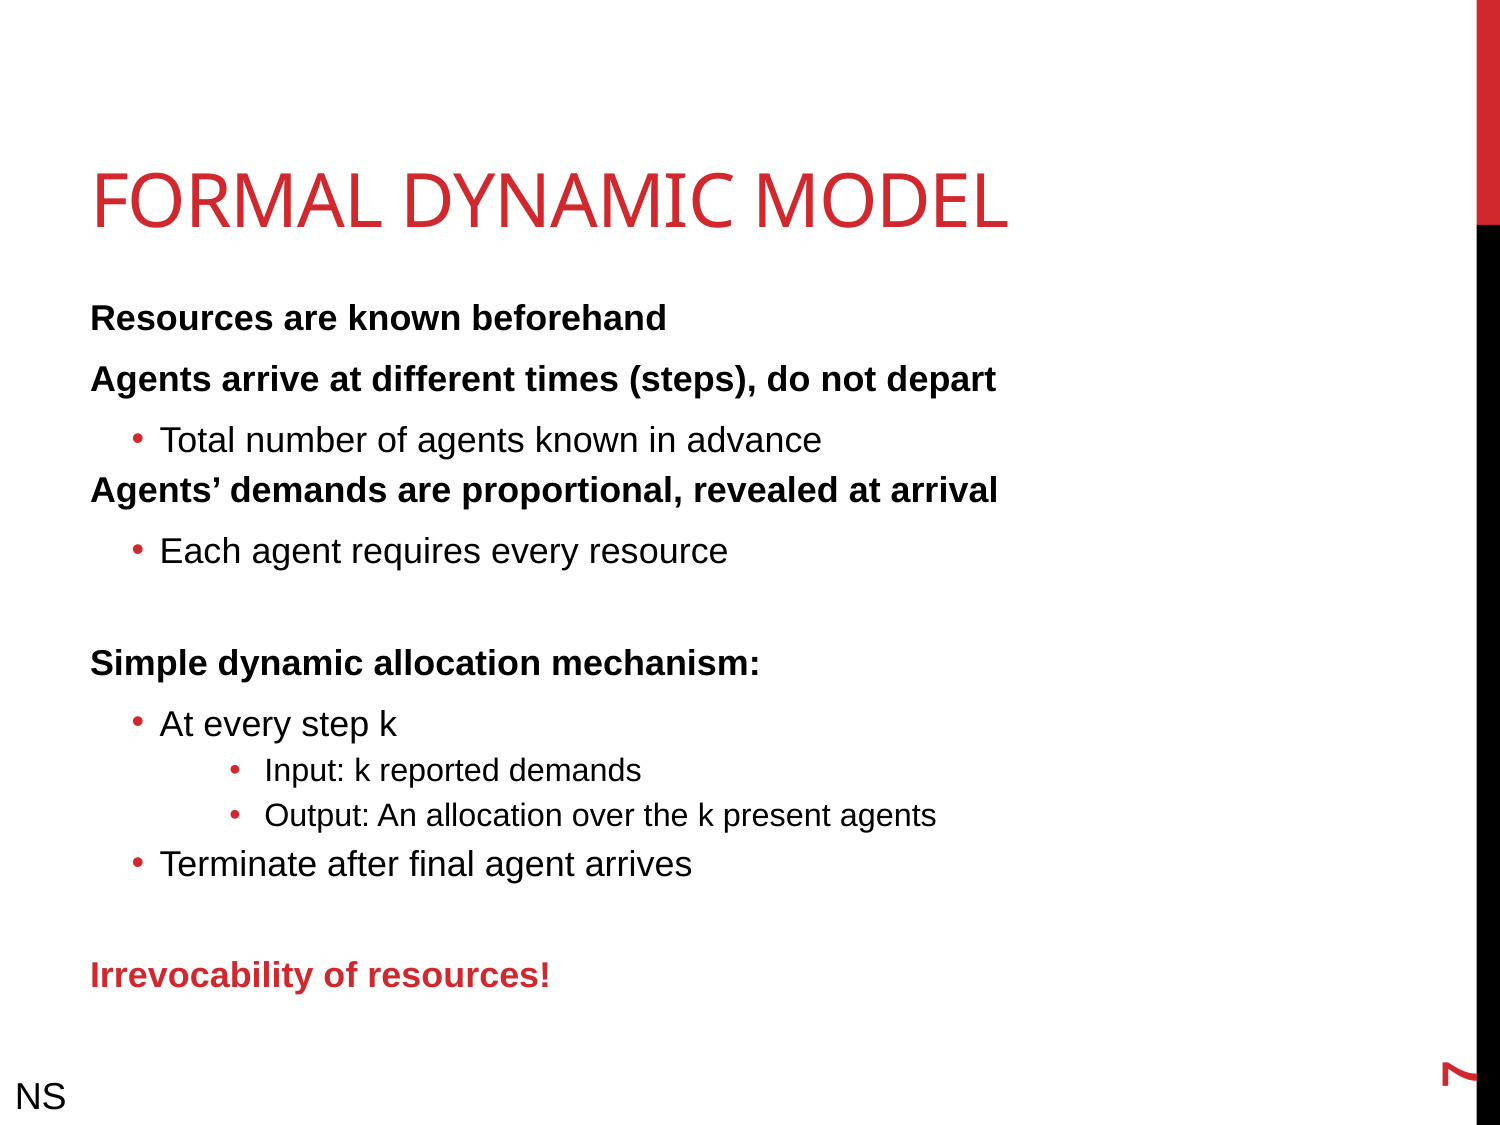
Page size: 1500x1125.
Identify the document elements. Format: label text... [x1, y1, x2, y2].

slide_number 7 [1427, 887, 1488, 1104]
text_box NS [0, 1064, 84, 1125]
title Formal Dynamic Model [75, 25, 1242, 250]
list Resources are known beforehand Agents arrive at different times (steps), do not depart Total number of agents known in advance Agents’ demands are proportional, revealed at arrival Each agent requires every resource Simple dynamic allocation mechanism: At every step k Input: k reported demands Output: An allocation over the k present agents Terminate after final agent arrives Irrevocability of resources! [75, 287, 1325, 1005]
